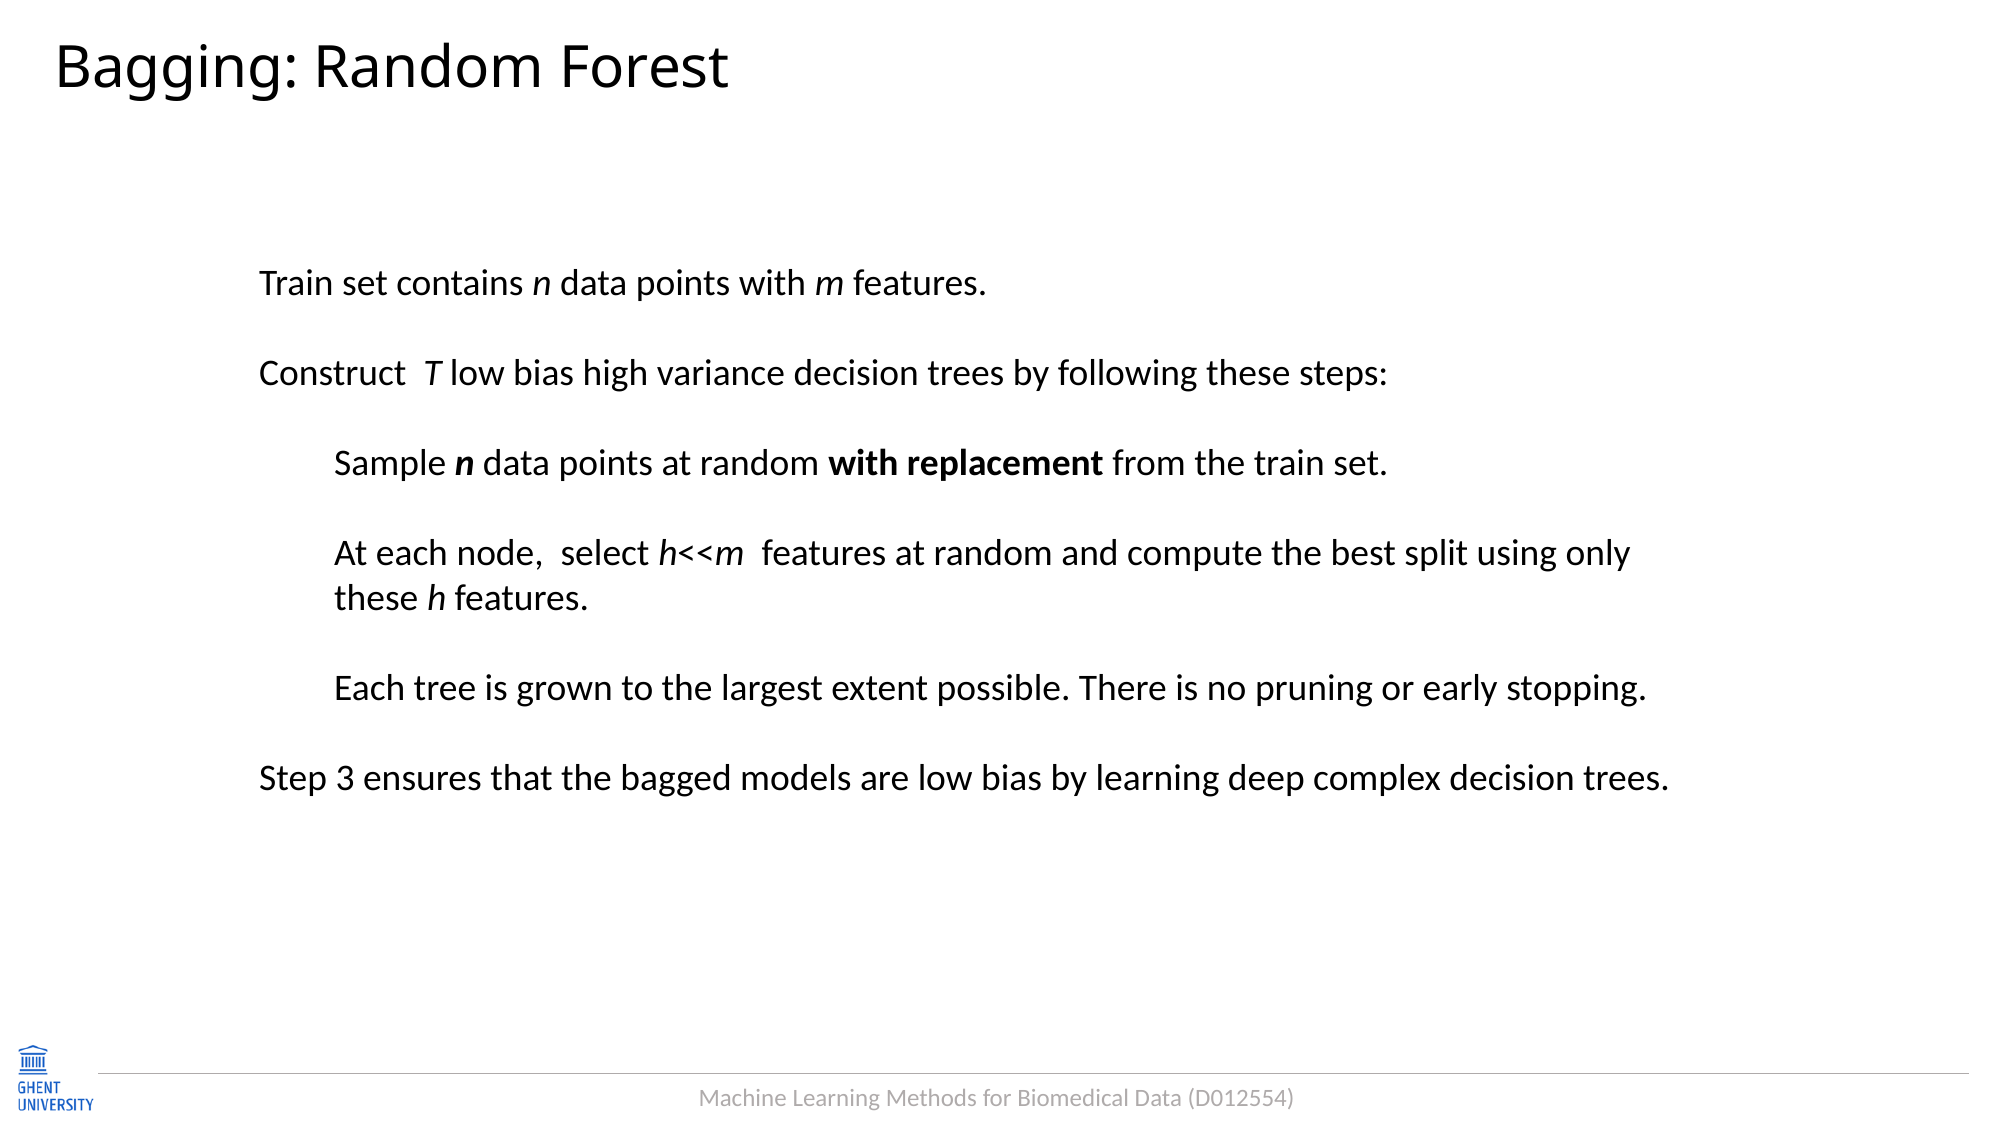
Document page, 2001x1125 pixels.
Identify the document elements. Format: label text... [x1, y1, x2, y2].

text_box Bagging: Random Forest [39, 21, 1967, 107]
text_box Train set contains n data points with m features. Construct T low bias high variance decision trees by following these steps: Sample n data points at random with replacement from the train set. At each node, select h<<m features at random and compute the best split using only these h features. Each tree is grown to the largest extent possible. There is no pruning or early stopping. Step 3 ensures that the bagged models are low bias by learning deep complex decision trees. [244, 250, 1720, 806]
picture [10, 1031, 101, 1118]
text_box Machine Learning Methods for Biomedical Data (D012554) [10, 1074, 1990, 1120]
